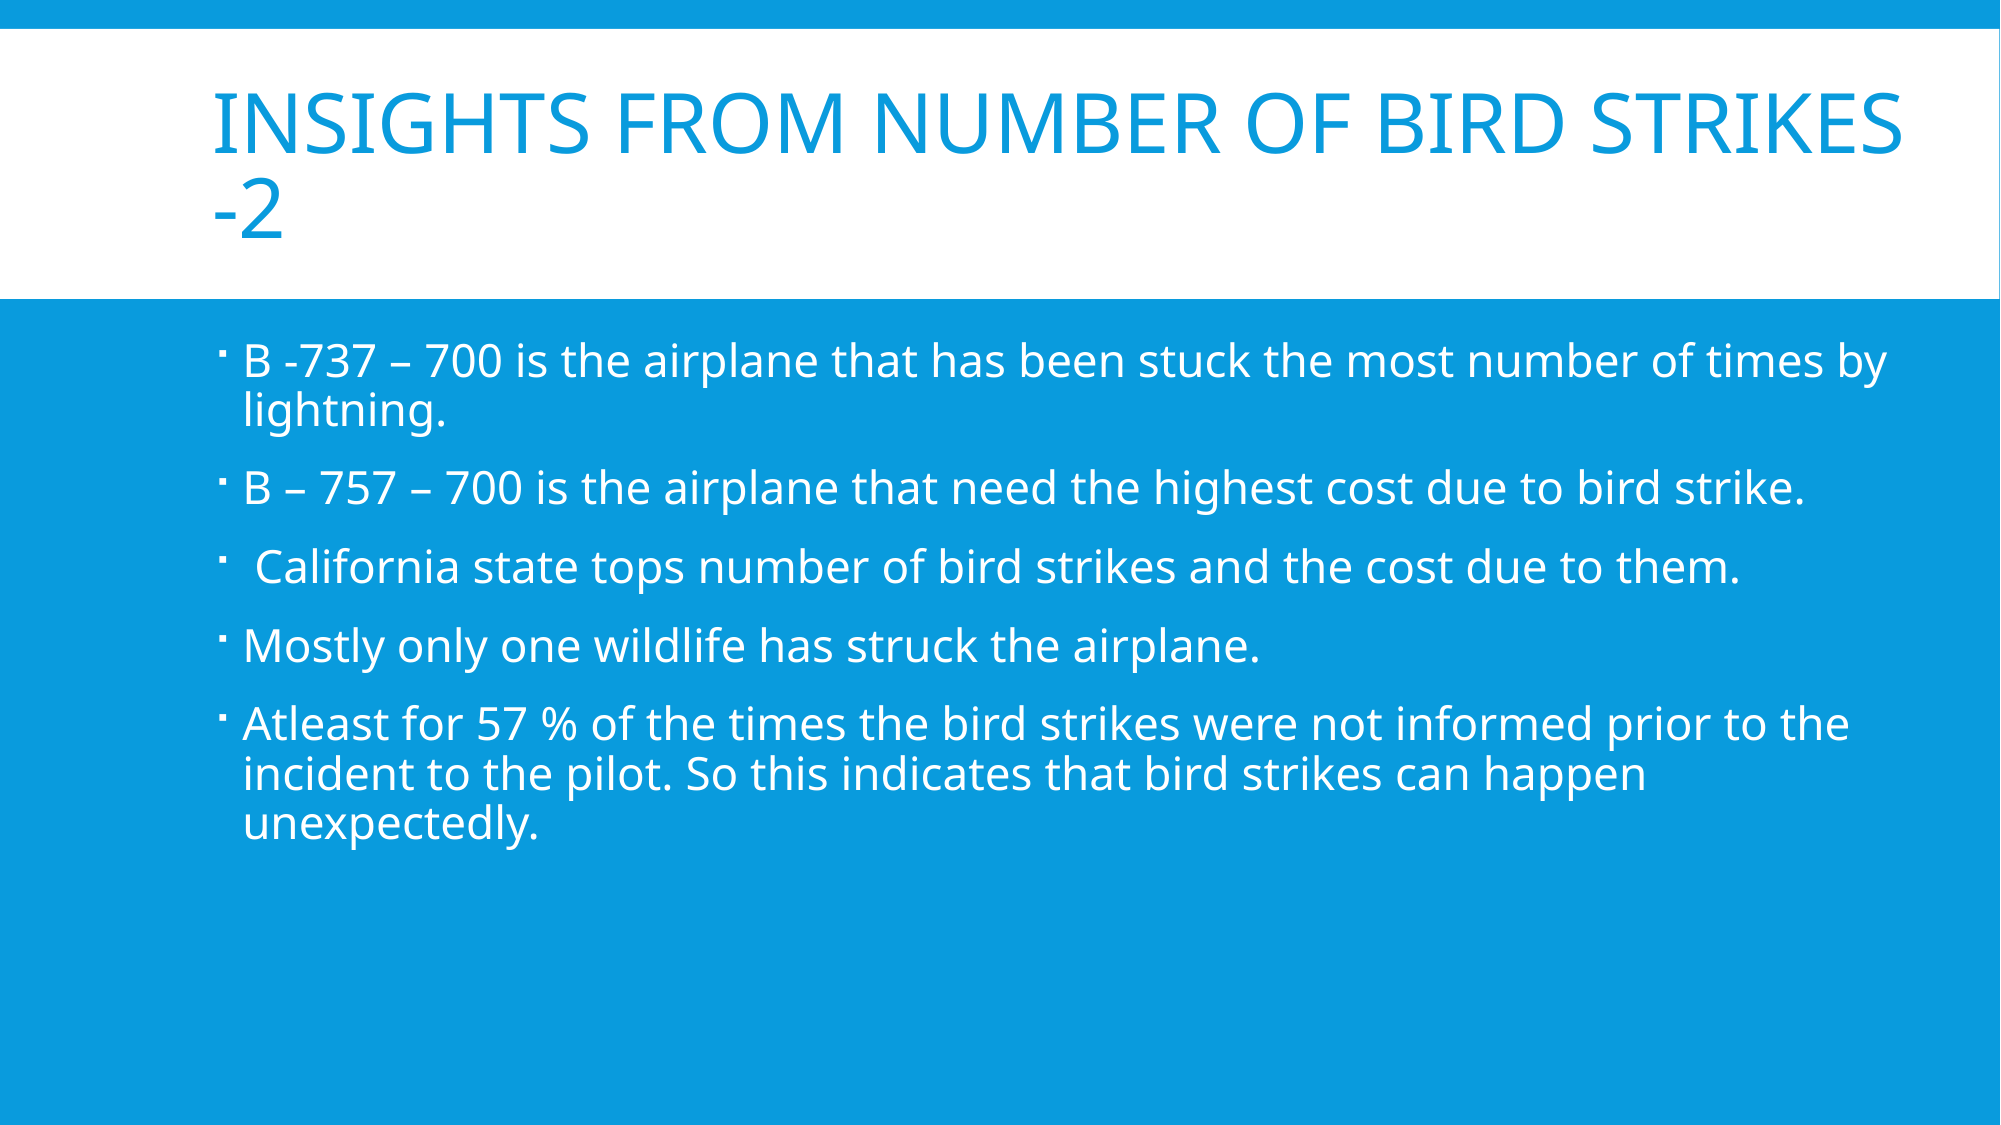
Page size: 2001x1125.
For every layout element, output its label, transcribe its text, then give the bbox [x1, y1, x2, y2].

list B -737 – 700 is the airplane that has been stuck the most number of times by lightning. B – 757 – 700 is the airplane that need the highest cost due to bird strike. California state tops number of bird strikes and the cost due to them. Mostly only one wildlife has struck the airplane. Atleast for 57 % of the times the bird strikes were not informed prior to the incident to the pilot. So this indicates that bird strikes can happen unexpectedly. [197, 329, 1931, 1020]
title Insights from number of bird strikes -2 [197, 46, 1931, 295]
